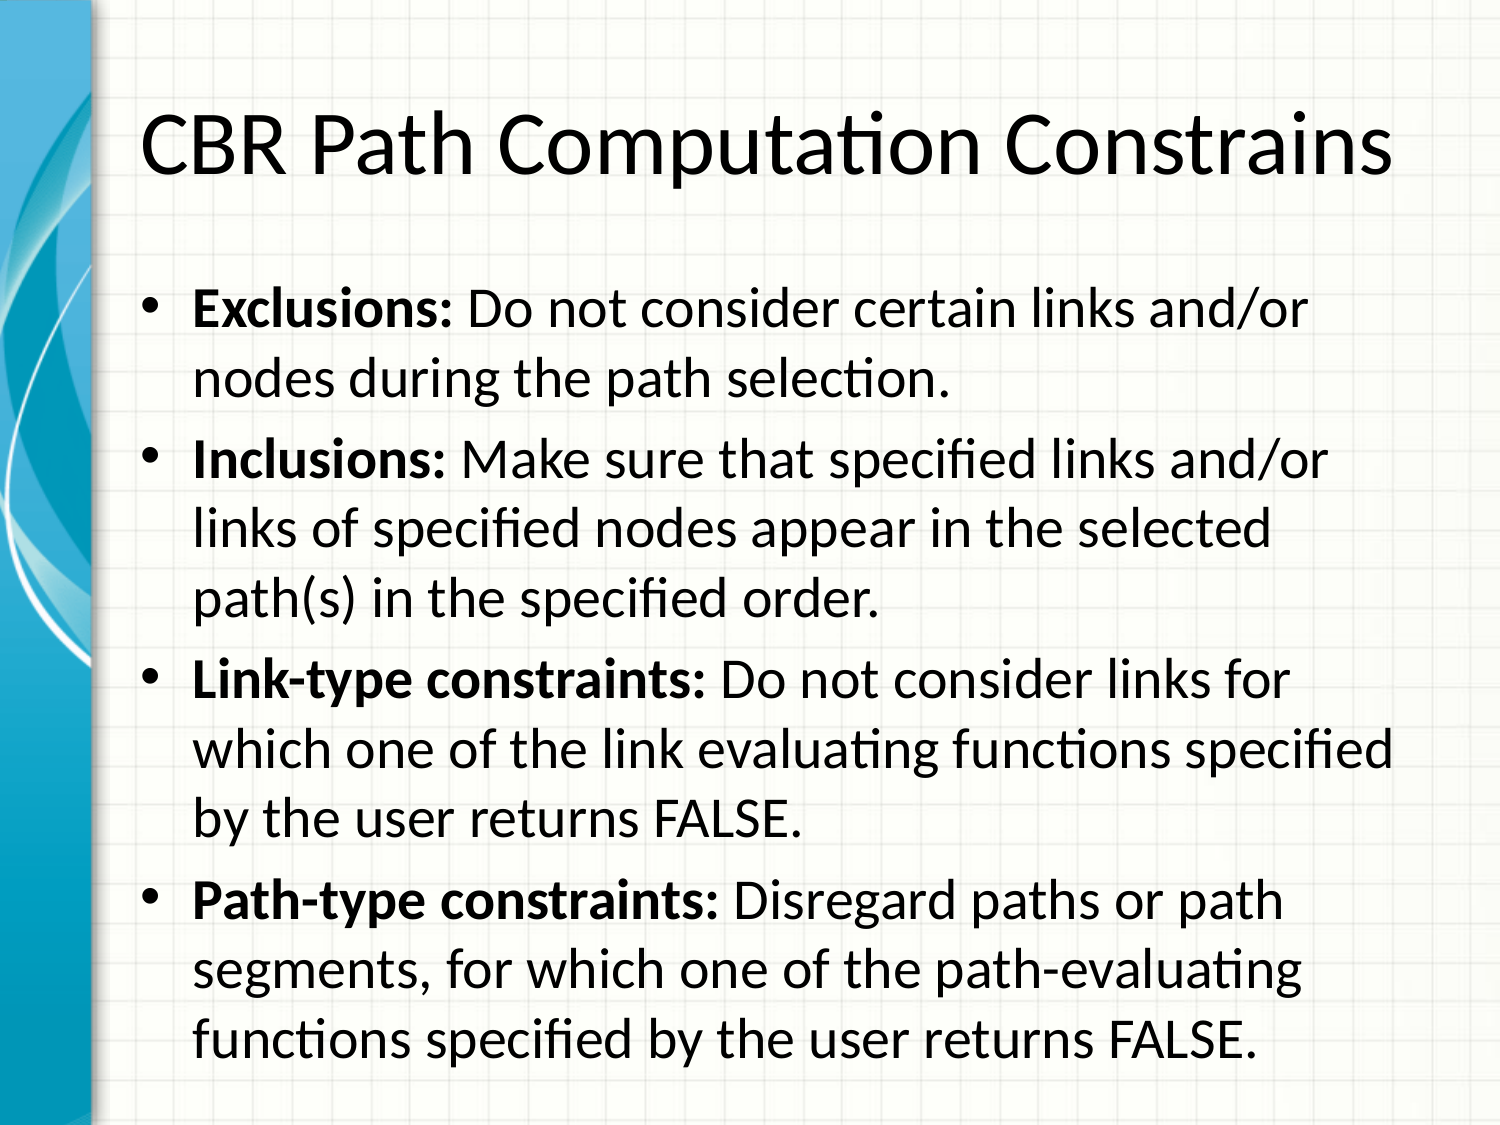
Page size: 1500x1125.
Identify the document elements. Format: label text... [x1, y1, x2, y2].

list Exclusions: Do not consider certain links and/or nodes during the path selection. Inclusions: Make sure that specified links and/or links of specified nodes appear in the selected path(s) in the specified order. Link-type constraints: Do not consider links for which one of the link evaluating functions specified by the user returns FALSE. Path-type constraints: Disregard paths or path segments, for which one of the path-evaluating functions specified by the user returns FALSE. [125, 261, 1450, 1083]
picture [0, 0, 1500, 1125]
title CBR Path Computation Constrains [125, 44, 1450, 232]
